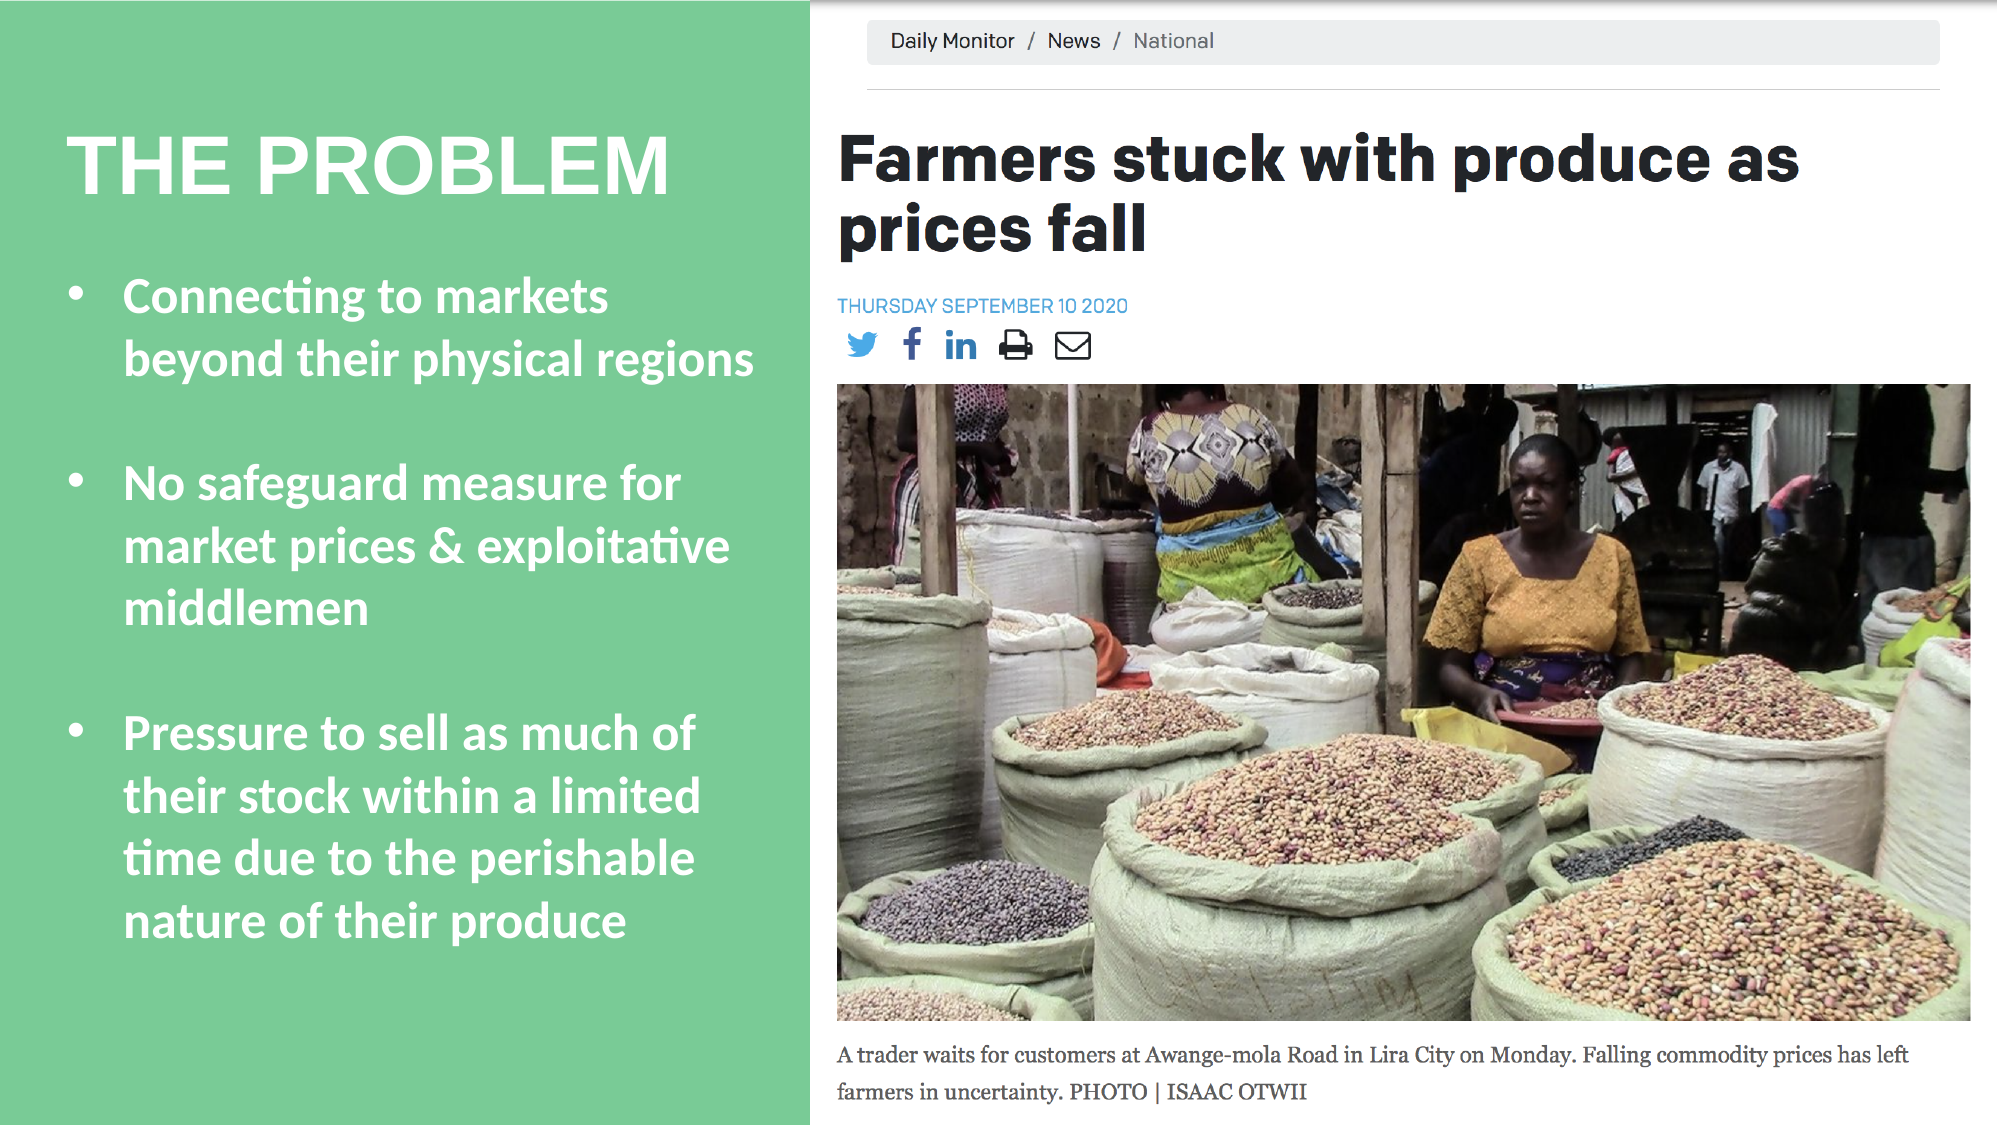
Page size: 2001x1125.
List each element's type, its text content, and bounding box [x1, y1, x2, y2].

text_box THE PROBLEM [51, 104, 714, 219]
text_box Connecting to markets beyond their physical regions No safeguard measure for market prices & exploitative middlemen Pressure to sell as much of their stock within a limited time due to the perishable nature of their produce [52, 253, 782, 956]
picture [810, 0, 1997, 1125]
text_box [0, 0, 810, 1125]
